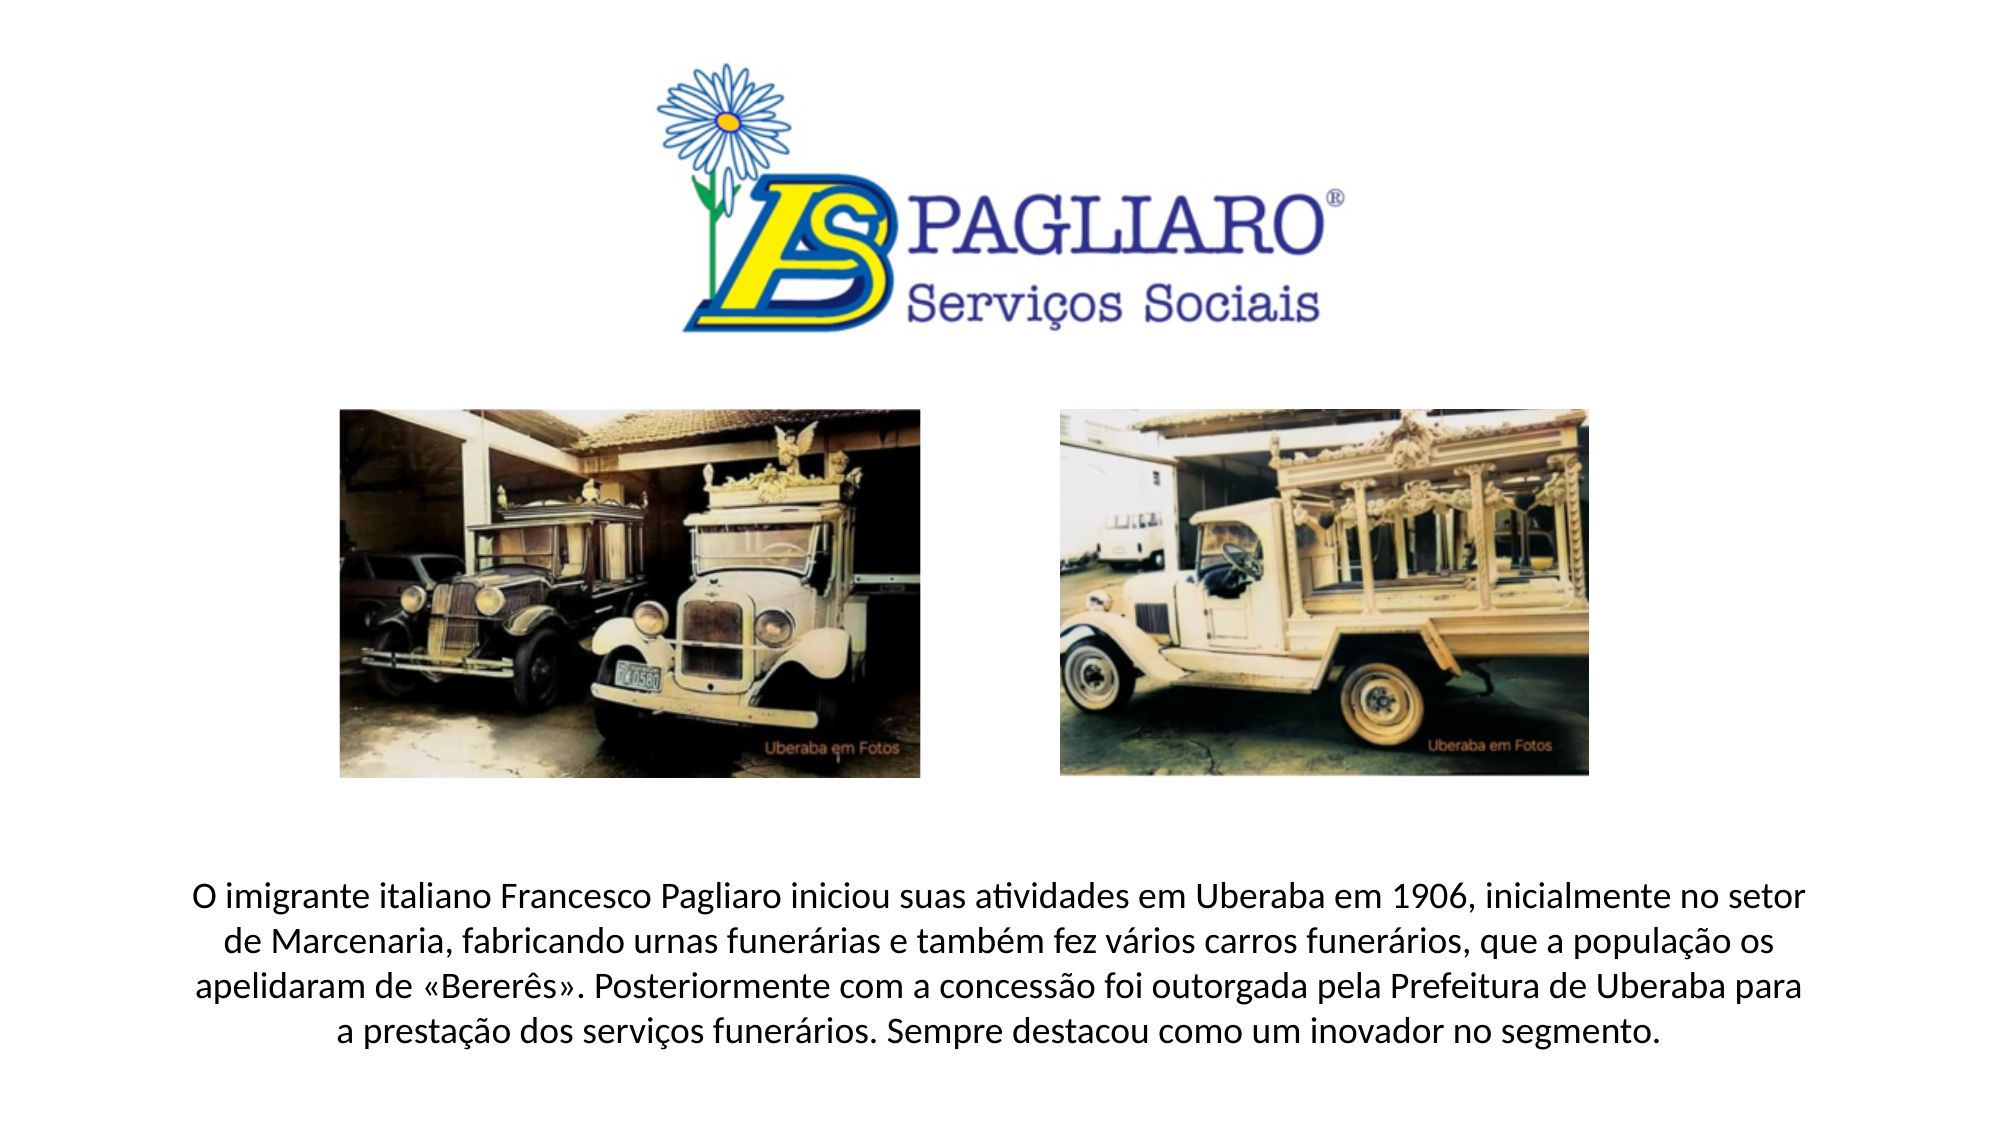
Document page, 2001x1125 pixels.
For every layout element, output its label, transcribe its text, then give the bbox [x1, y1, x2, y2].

picture [650, 59, 1350, 337]
picture [339, 409, 921, 778]
text_box O imigrante italiano Francesco Pagliaro iniciou suas atividades em Uberaba em 1906, inicialmente no setor de Marcenaria, fabricando urnas funerárias e também fez vários carros funerários, que a população os apelidaram de «Bererês». Posteriormente com a concessão foi outorgada pela Prefeitura de Uberaba para a prestação dos serviços funerários. Sempre destacou como um inovador no segmento. [173, 863, 1827, 1059]
picture [1060, 409, 1589, 778]
